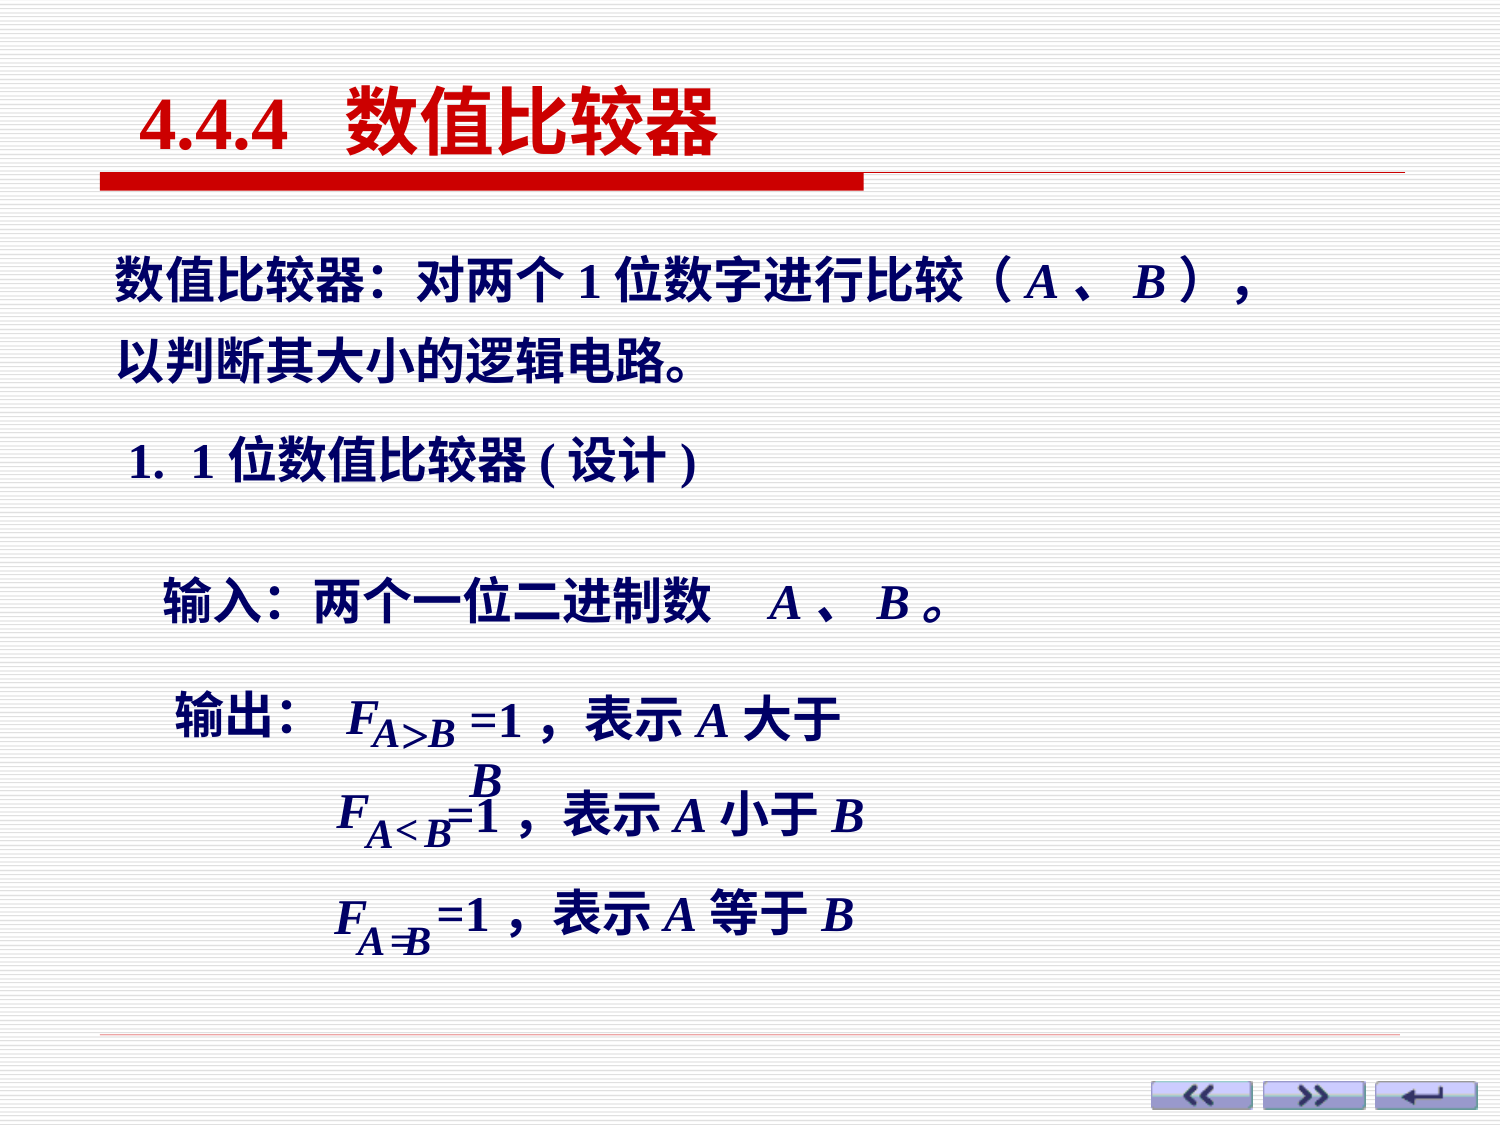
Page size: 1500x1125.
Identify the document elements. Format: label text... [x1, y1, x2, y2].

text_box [334, 874, 847, 965]
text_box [336, 774, 857, 857]
text_box 输出： [159, 676, 366, 752]
text_box 1. 1位数值比较器(设计) [112, 420, 712, 496]
picture [0, 0, 1500, 1125]
text_box 数值比较器：对两个1位数字进行比较（A、B），以判断其大小的逻辑电路。 [100, 219, 1315, 397]
text_box 4.4.4 数值比较器 [124, 67, 735, 173]
text_box 输入：两个一位二进制数 A、B。 [147, 562, 1011, 638]
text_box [346, 680, 860, 764]
